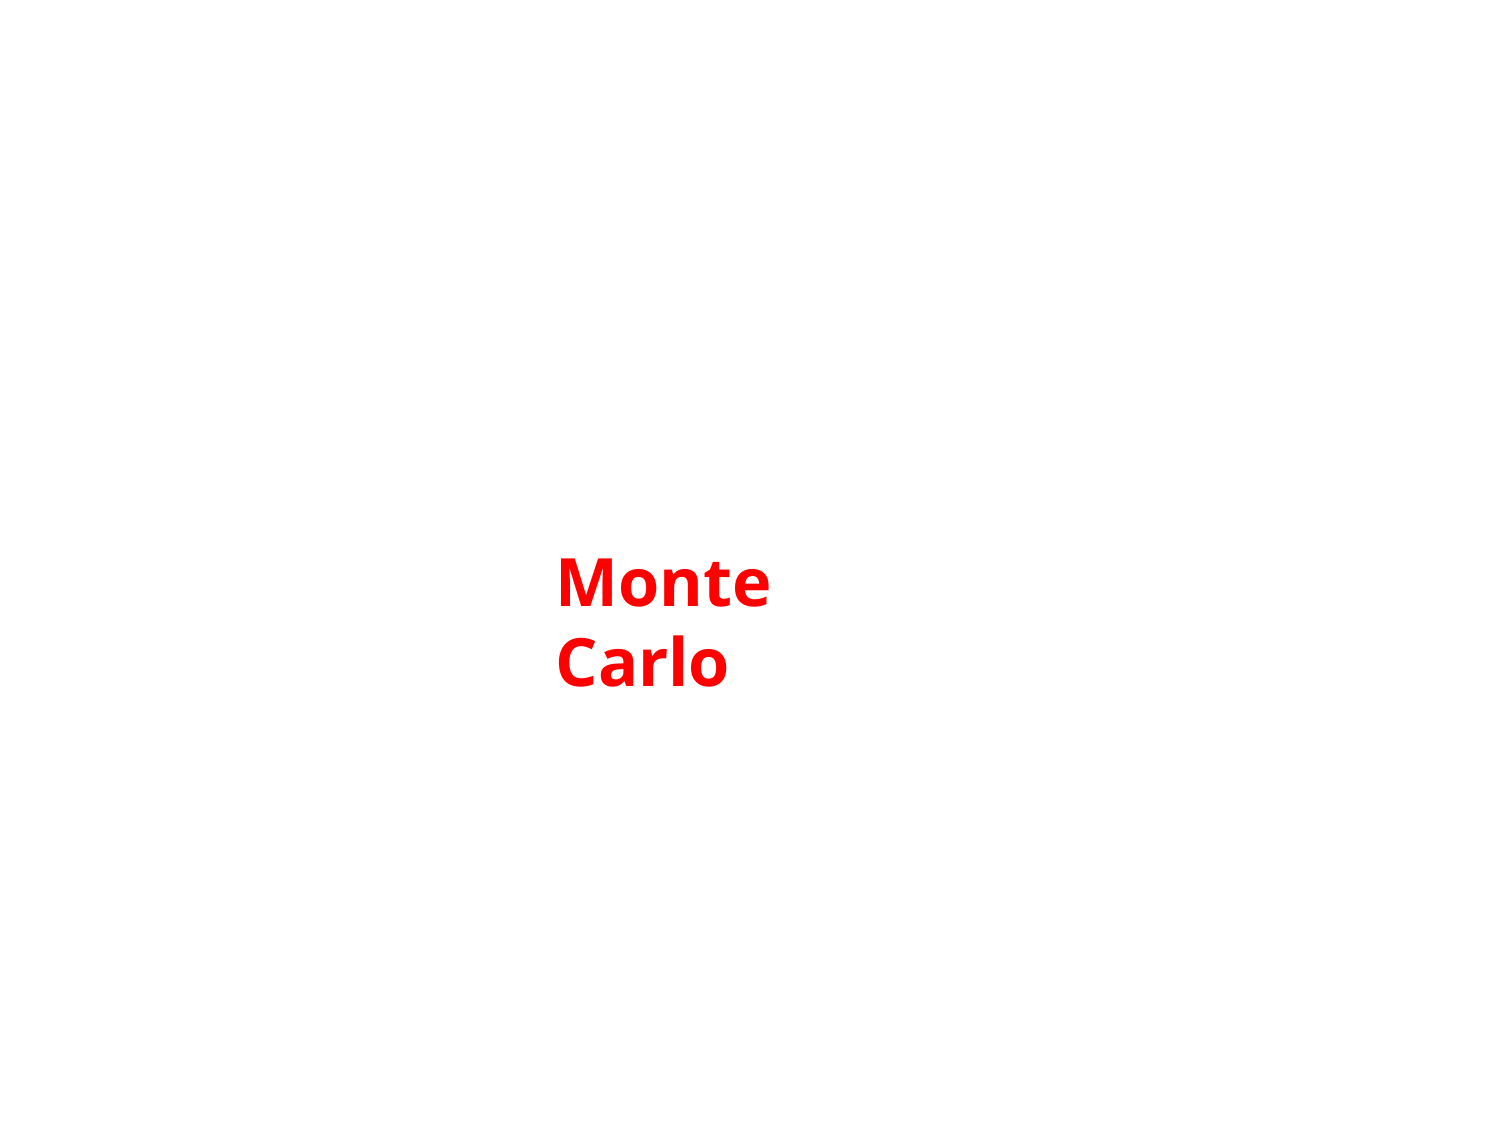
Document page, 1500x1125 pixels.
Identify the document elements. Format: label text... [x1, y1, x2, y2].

text_box Monte Carlo [540, 532, 947, 708]
